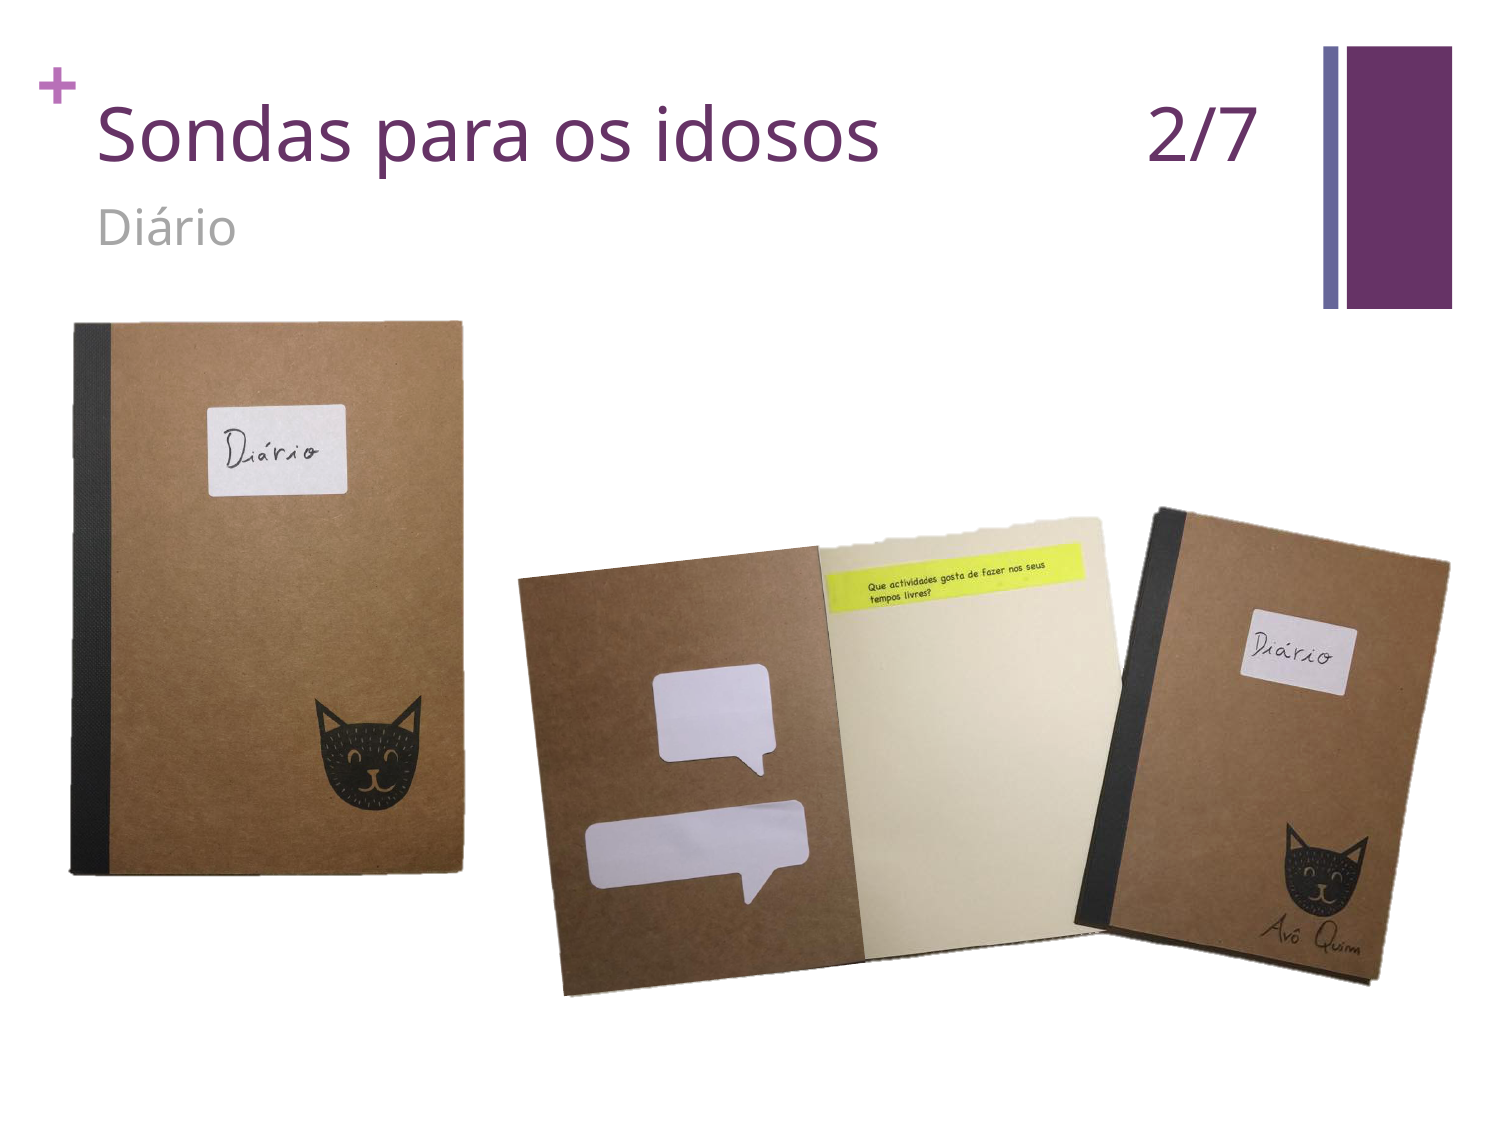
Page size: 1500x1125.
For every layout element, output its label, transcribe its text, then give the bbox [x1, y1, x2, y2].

title Sondas para os idosos 2/7 [81, 79, 1322, 187]
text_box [520, 480, 1467, 1023]
text_box Diário [81, 187, 1322, 325]
picture [45, 300, 487, 894]
